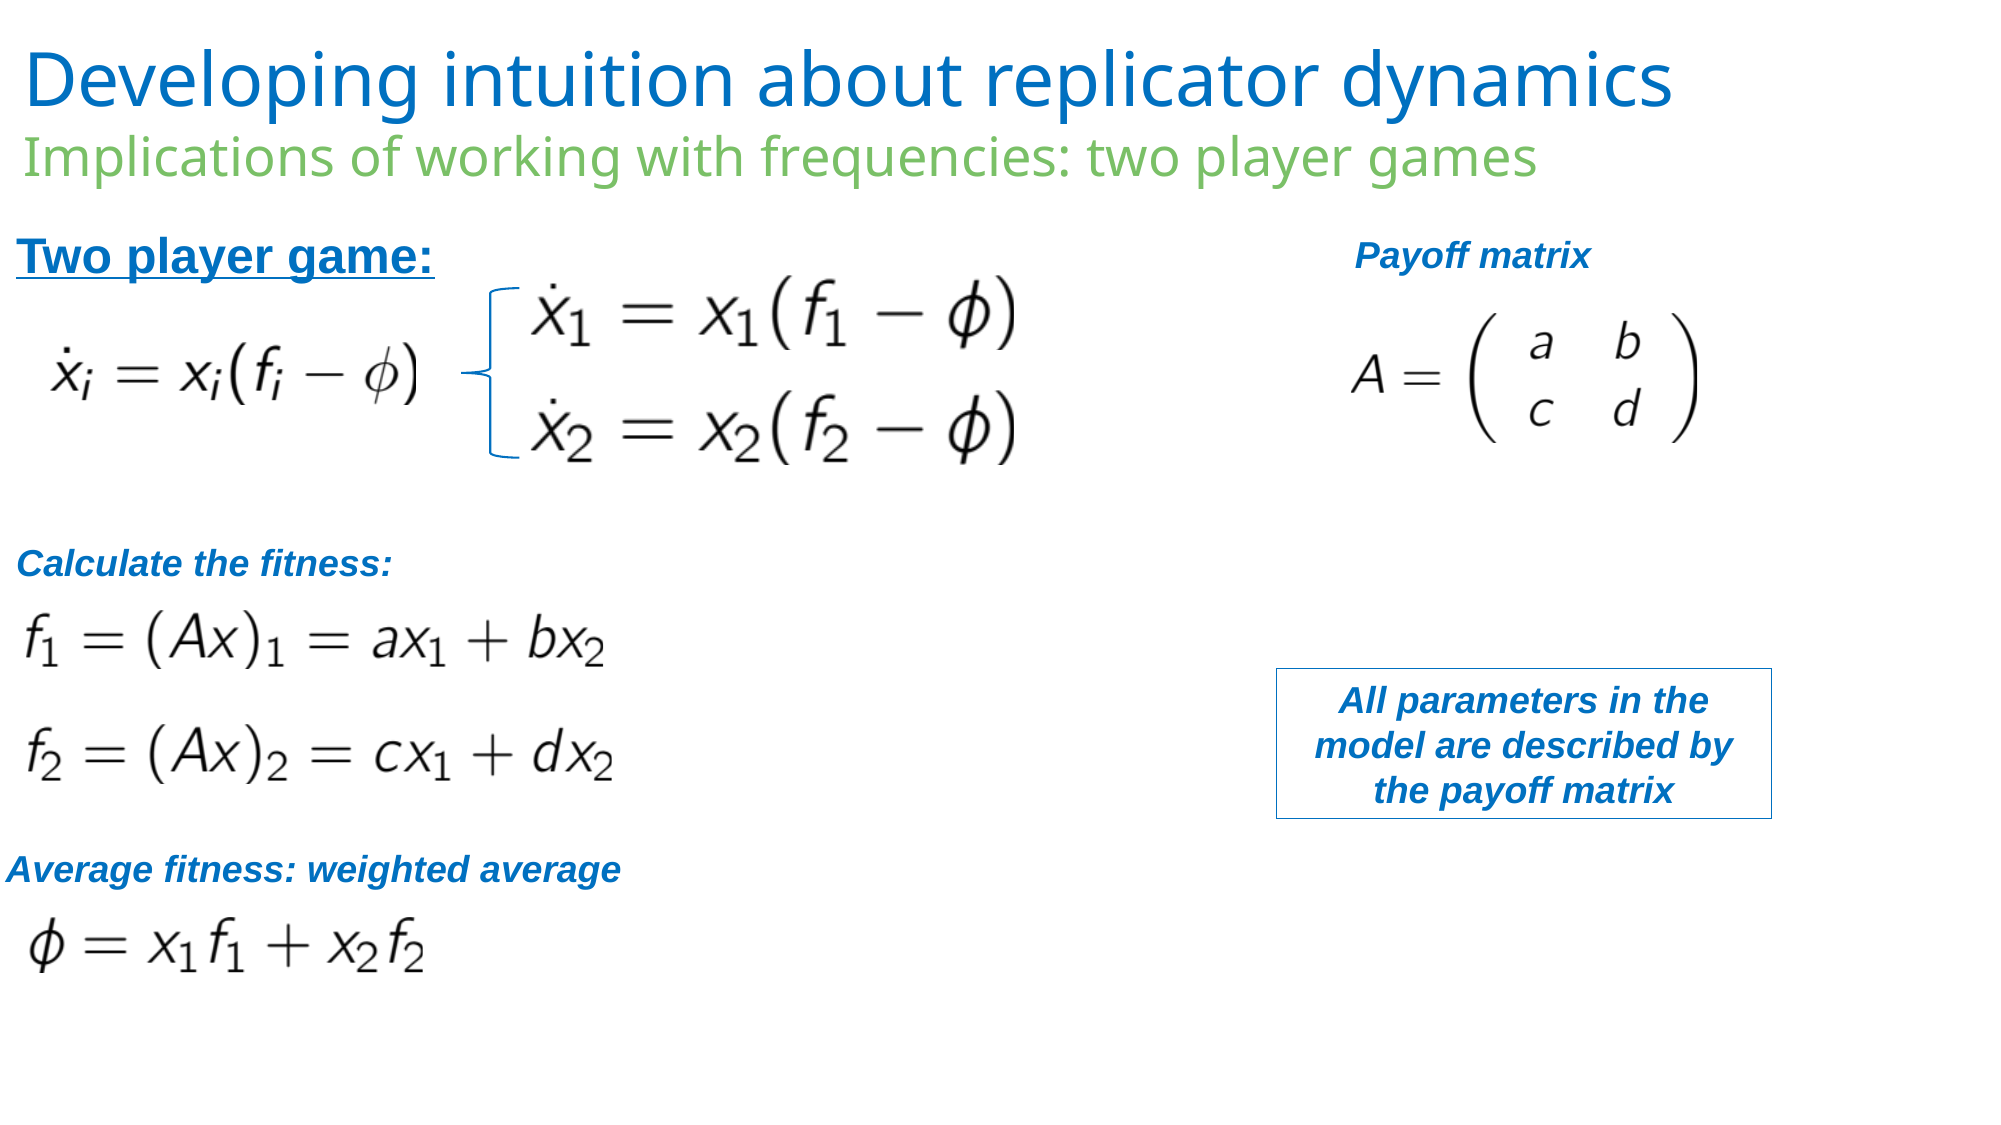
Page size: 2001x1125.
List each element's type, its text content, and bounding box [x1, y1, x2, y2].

text_box Payoff matrix [1340, 223, 1607, 284]
picture [28, 917, 423, 973]
picture [530, 389, 1014, 465]
picture [1350, 312, 1698, 443]
picture [530, 274, 1014, 350]
text_box Two player game: [1, 216, 450, 292]
text_box All parameters in the model are described by the payoff matrix [1276, 668, 1772, 819]
picture [49, 341, 416, 405]
text_box Developing intuition about replicator dynamics Implications of working with frequencies: two player games [8, 4, 2000, 215]
text_box Average fitness: weighted average [0, 837, 637, 898]
text_box Calculate the fitness: [1, 531, 409, 591]
picture [25, 609, 604, 669]
picture [27, 723, 612, 783]
text_box [461, 287, 520, 459]
